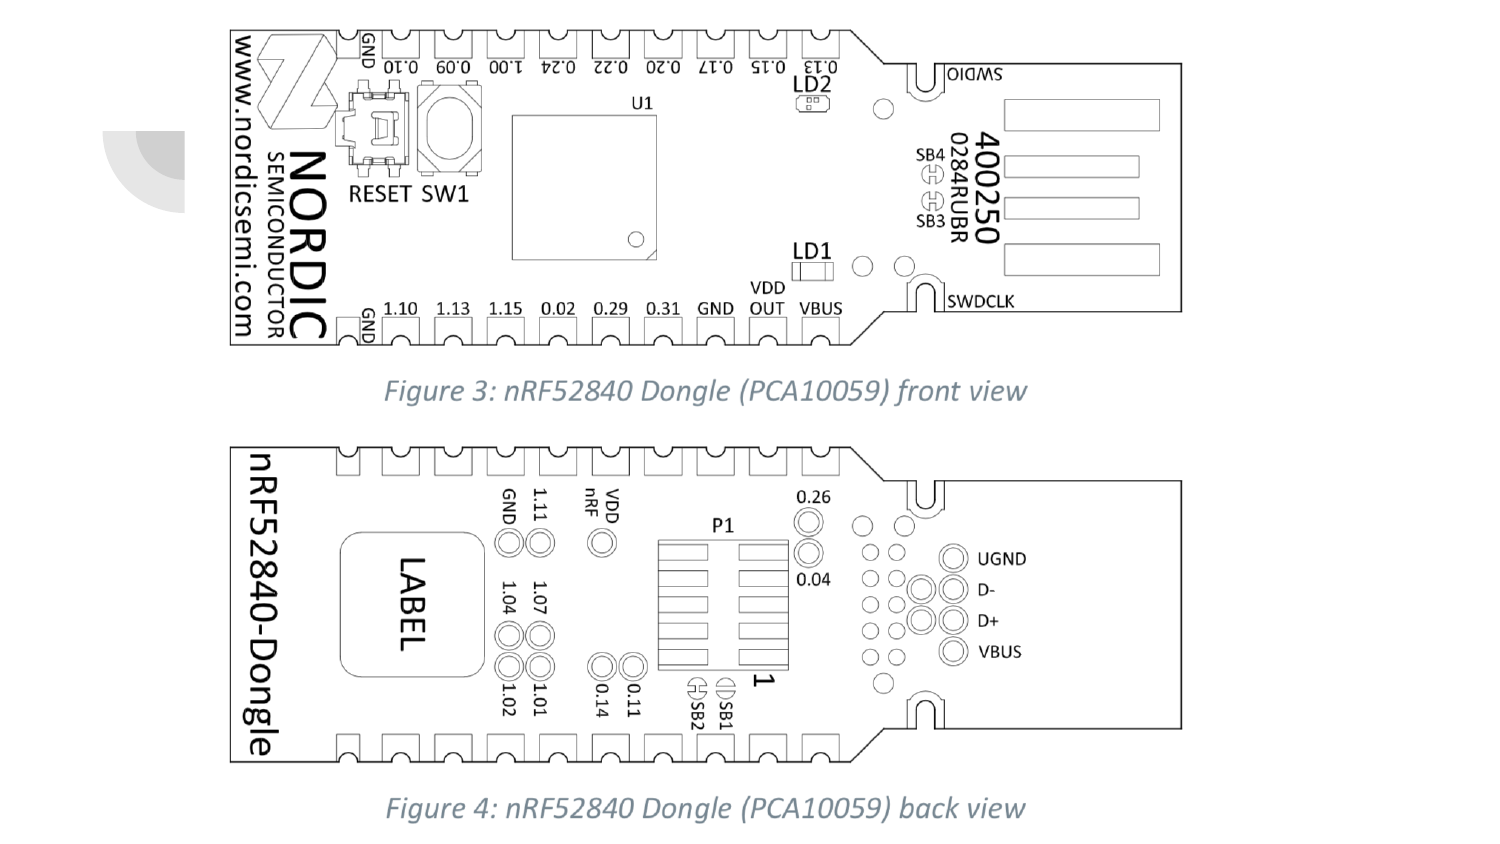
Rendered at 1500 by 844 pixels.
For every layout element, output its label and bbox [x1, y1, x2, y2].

picture [210, 5, 1200, 841]
